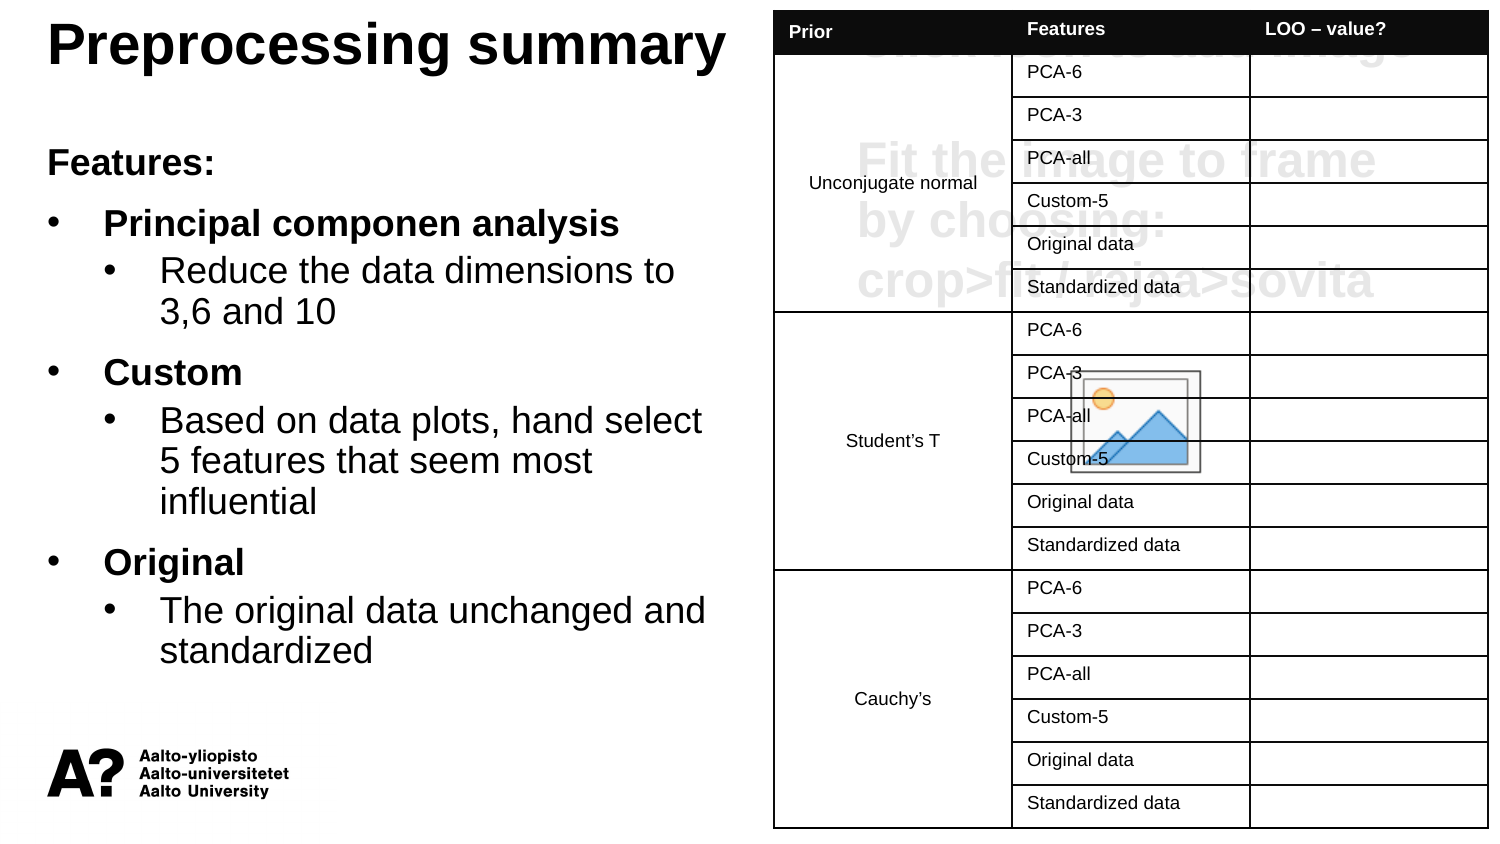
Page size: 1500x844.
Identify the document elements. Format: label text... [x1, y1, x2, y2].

picture [772, 0, 1500, 844]
list Preprocessing summary [47, 5, 750, 177]
list Features: Principal componen analysis Reduce the data dimensions to 3,6 and 10 Custom Based on data plots, hand select 5 features that seem most influential Original The original data unchanged and standardized [47, 177, 712, 711]
picture [0, 702, 337, 844]
